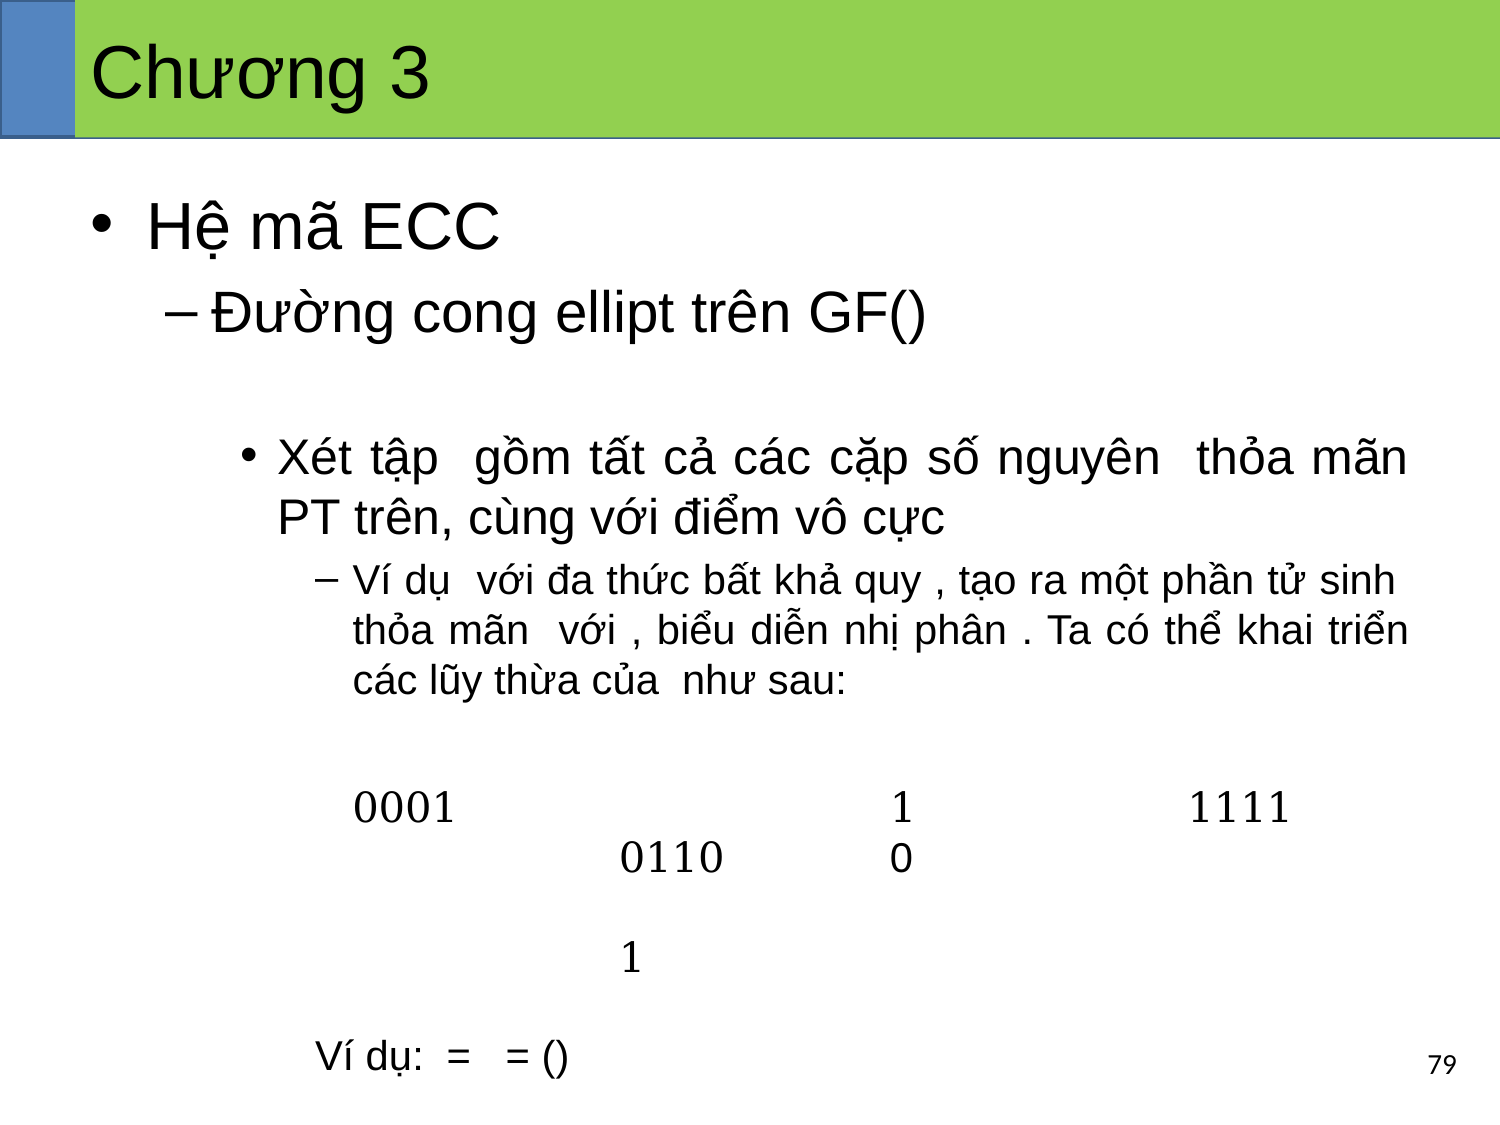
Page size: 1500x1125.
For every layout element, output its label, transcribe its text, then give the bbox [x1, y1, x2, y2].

title Chương 3 [75, 0, 1500, 138]
slide_number 79 [1412, 1037, 1488, 1098]
